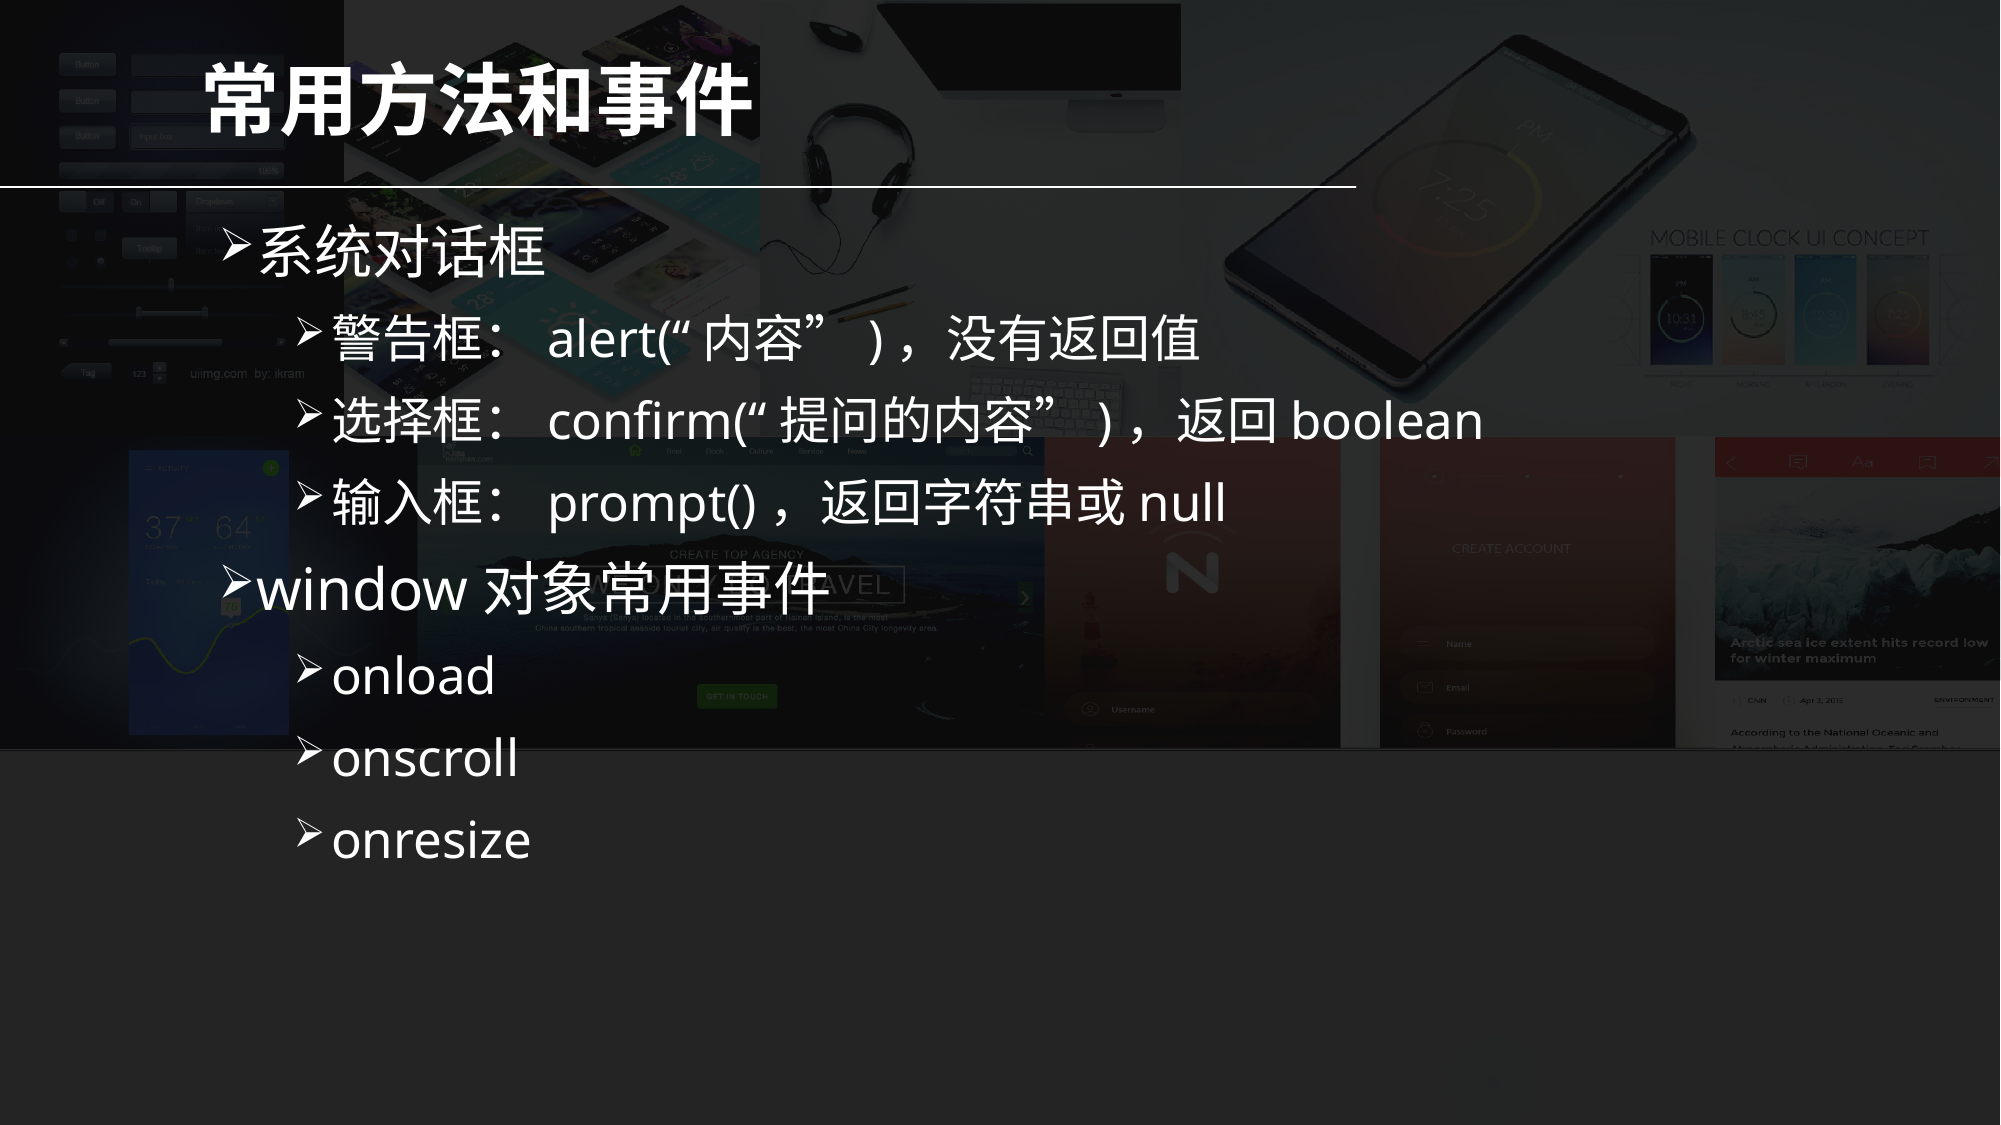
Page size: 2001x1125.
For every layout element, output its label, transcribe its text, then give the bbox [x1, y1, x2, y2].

list 系统对话框 警告框：alert(“内容”)，没有返回值 选择框：confirm(“提问的内容”)，返回boolean 输入框：prompt()，返回字符串或null window对象常用事件 onload onscroll onresize [184, 208, 1960, 1122]
title 常用方法和事件 [184, 42, 1857, 208]
